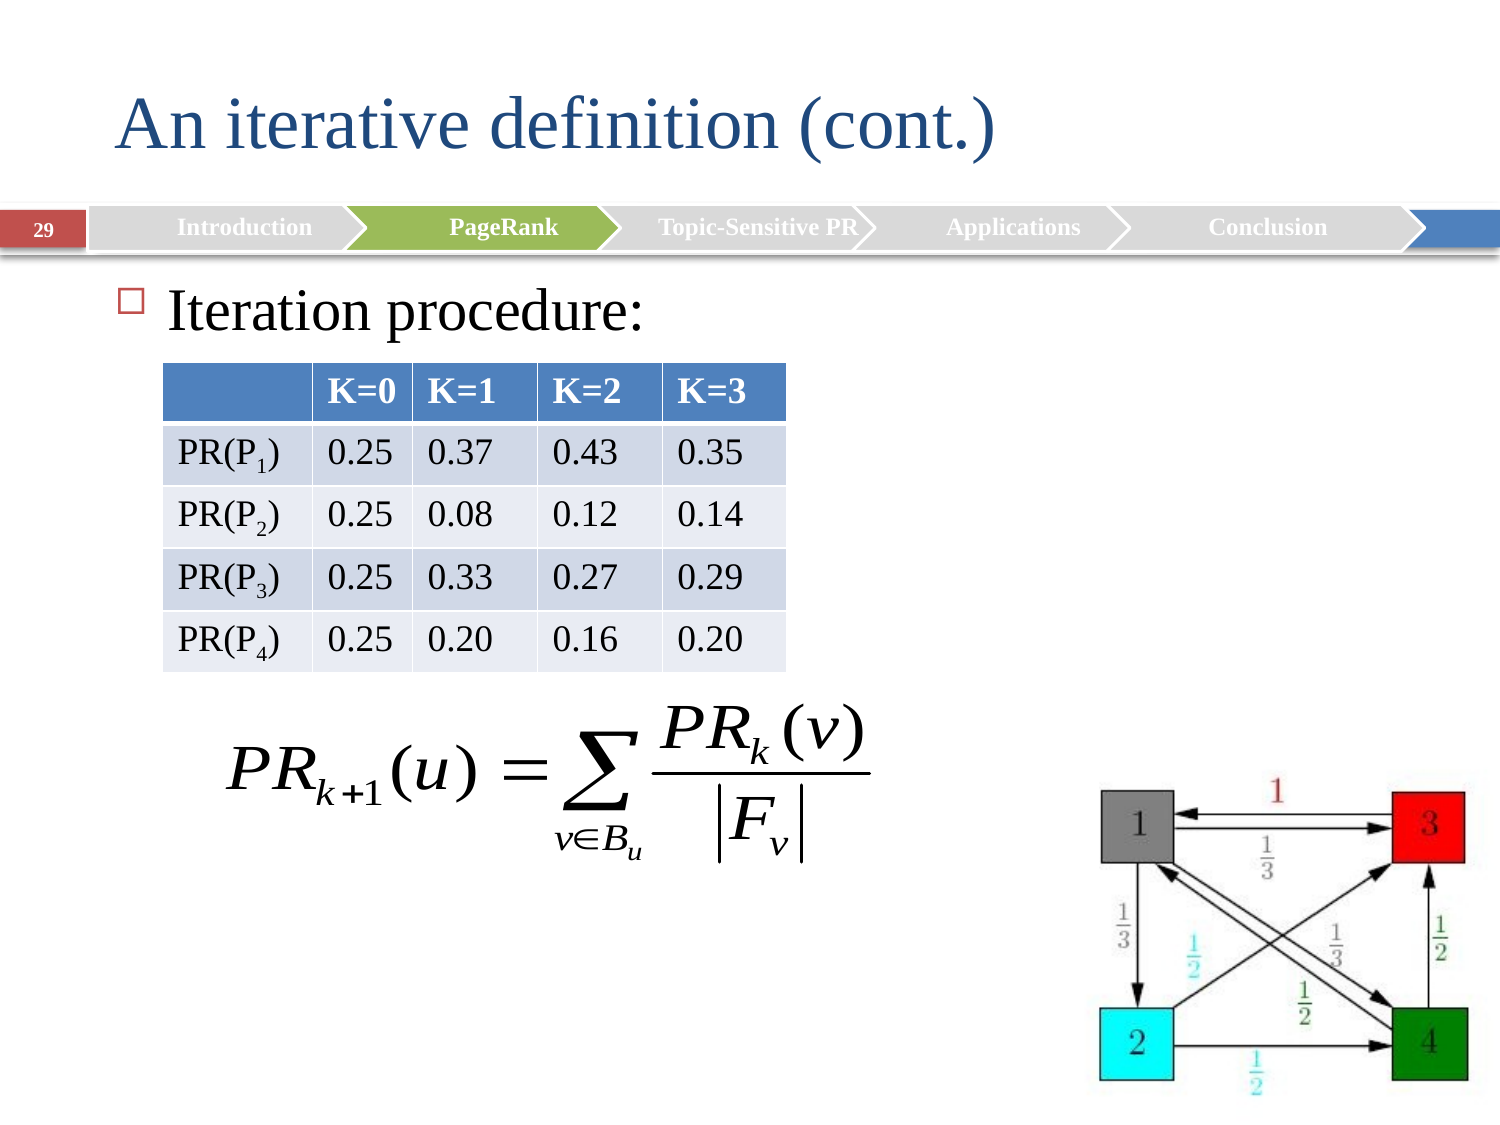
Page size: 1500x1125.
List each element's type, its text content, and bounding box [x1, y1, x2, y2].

table_header K=2 [538, 363, 662, 421]
table_cell 0.16 [538, 612, 662, 672]
table_cell 0.29 [663, 549, 786, 610]
table_cell 0.25 [313, 487, 412, 547]
table_cell 0.25 [313, 426, 412, 485]
title An iterative definition (cont.) [99, 37, 1438, 201]
table_cell PR(P1) [163, 426, 312, 485]
table_cell 0.14 [663, 487, 786, 547]
slide_number 29 [0, 208, 82, 249]
table_cell 0.43 [538, 426, 662, 485]
picture [987, 745, 1500, 1125]
table_cell PR(P2) [163, 487, 312, 547]
table_cell PR(P3) [163, 549, 312, 610]
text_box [87, 203, 1426, 252]
table_header K=1 [413, 363, 537, 421]
table_cell 0.37 [413, 426, 537, 485]
table_header K=0 [313, 363, 412, 421]
table_cell 0.20 [663, 612, 786, 672]
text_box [212, 687, 888, 876]
table_cell 0.25 [313, 612, 412, 672]
table_cell 0.08 [413, 487, 537, 547]
table_cell 0.20 [413, 612, 537, 672]
table_cell 0.25 [313, 549, 412, 610]
table_cell 0.35 [663, 426, 786, 485]
text_box Iteration procedure: [100, 262, 1438, 1000]
table_header [163, 363, 312, 421]
table_cell 0.33 [413, 549, 537, 610]
table_cell 0.27 [538, 549, 662, 610]
table_cell PR(P4) [163, 612, 312, 672]
table_header K=3 [663, 363, 786, 421]
table_cell 0.12 [538, 487, 662, 547]
